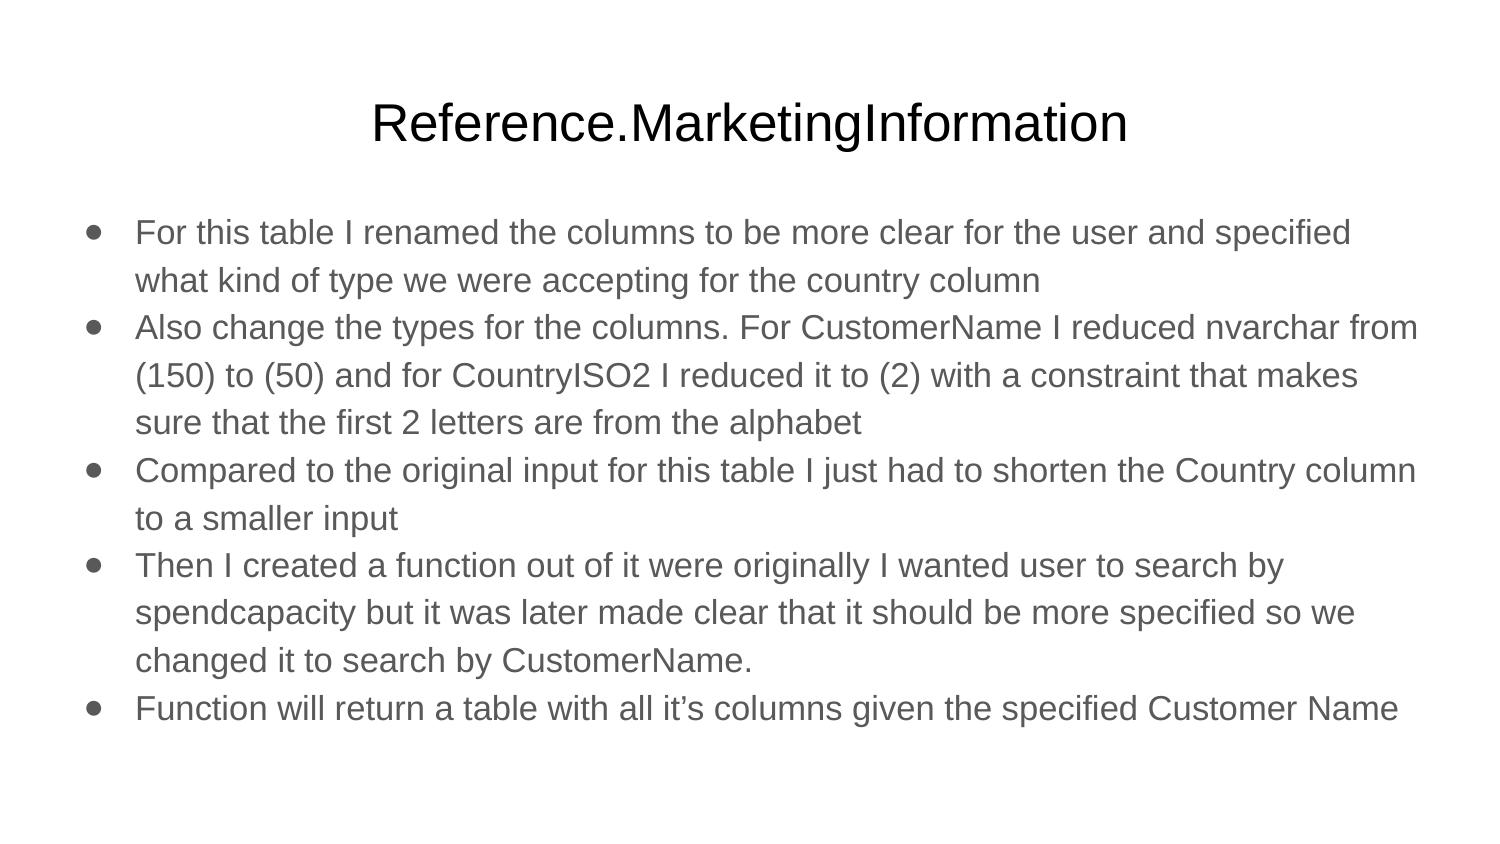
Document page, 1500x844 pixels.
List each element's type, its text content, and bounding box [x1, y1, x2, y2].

title Reference.MarketingInformation [51, 72, 1449, 167]
list For this table I renamed the columns to be more clear for the user and specified what kind of type we were accepting for the country column Also change the types for the columns. For CustomerName I reduced nvarchar from (150) to (50) and for CountryISO2 I reduced it to (2) with a constraint that makes sure that the first 2 letters are from the alphabet Compared to the original input for this table I just had to shorten the Country column to a smaller input Then I created a function out of it were originally I wanted user to search by spendcapacity but it was later made clear that it should be more specified so we changed it to search by CustomerName. Function will return a table with all it’s columns given the specified Customer Name [51, 189, 1449, 750]
